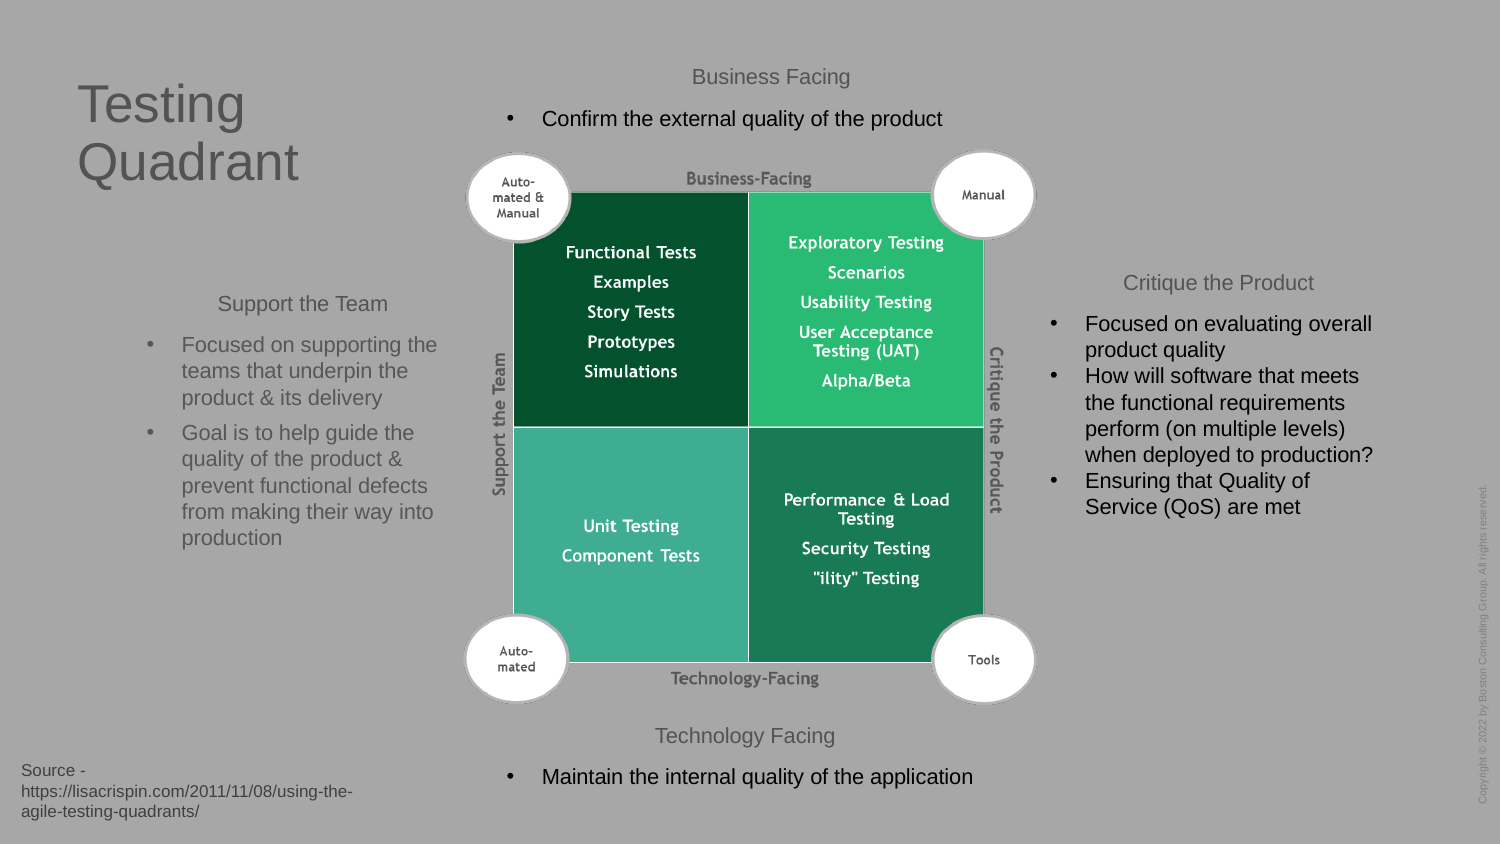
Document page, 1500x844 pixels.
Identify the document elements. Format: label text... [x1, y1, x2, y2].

text_box Source - https://lisacrispin.com/2011/11/08/using-the-agile-testing-quadrants/ [8, 748, 394, 832]
text_box Business Facing [506, 33, 1037, 89]
text_box Maintain the internal quality of the application [506, 762, 985, 844]
text_box Focused on evaluating overall product quality How will software that meets the functional requirements perform (on multiple levels) when deployed to production? Ensuring that Quality of Service (QoS) are met [1050, 309, 1388, 593]
text_box Focused on supporting the teams that underpin the product & its delivery Goal is to help guide the quality of the product & prevent functional defects from making their way into production [134, 330, 458, 614]
text_box Technology Facing [506, 714, 985, 748]
title Testing Quadrant [77, 76, 360, 195]
picture [463, 149, 1037, 705]
text_box Support the Team [134, 260, 458, 316]
text_box Confirm the external quality of the product [506, 104, 1037, 135]
text_box Critique the Product [1050, 238, 1388, 295]
